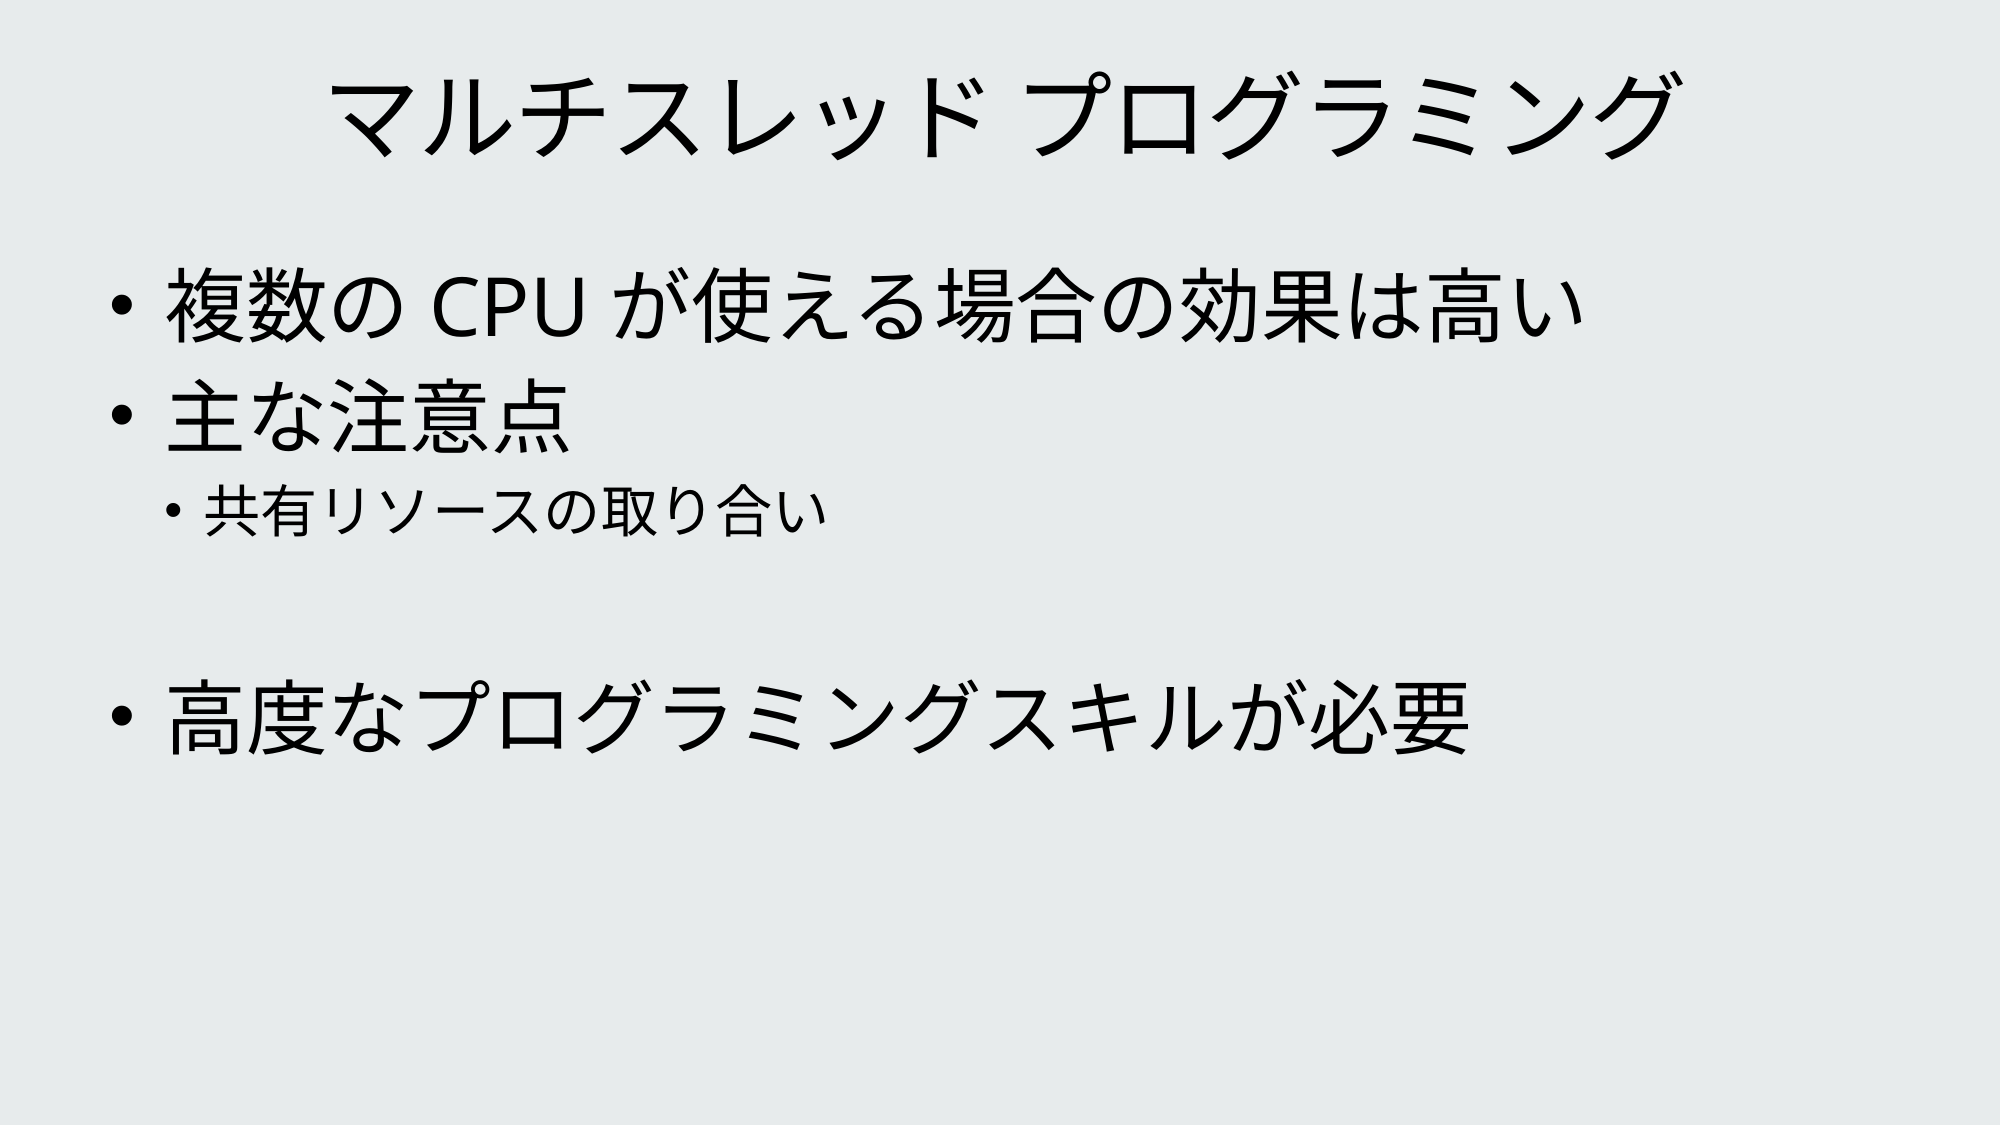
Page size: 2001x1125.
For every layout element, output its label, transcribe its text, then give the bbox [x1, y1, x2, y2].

title マルチスレッド プログラミング [45, 47, 1966, 196]
list 複数のCPUが使える場合の効果は高い 主な注意点 共有リソースの取り合い 高度なプログラミングスキルが必要 [85, 240, 1916, 1032]
